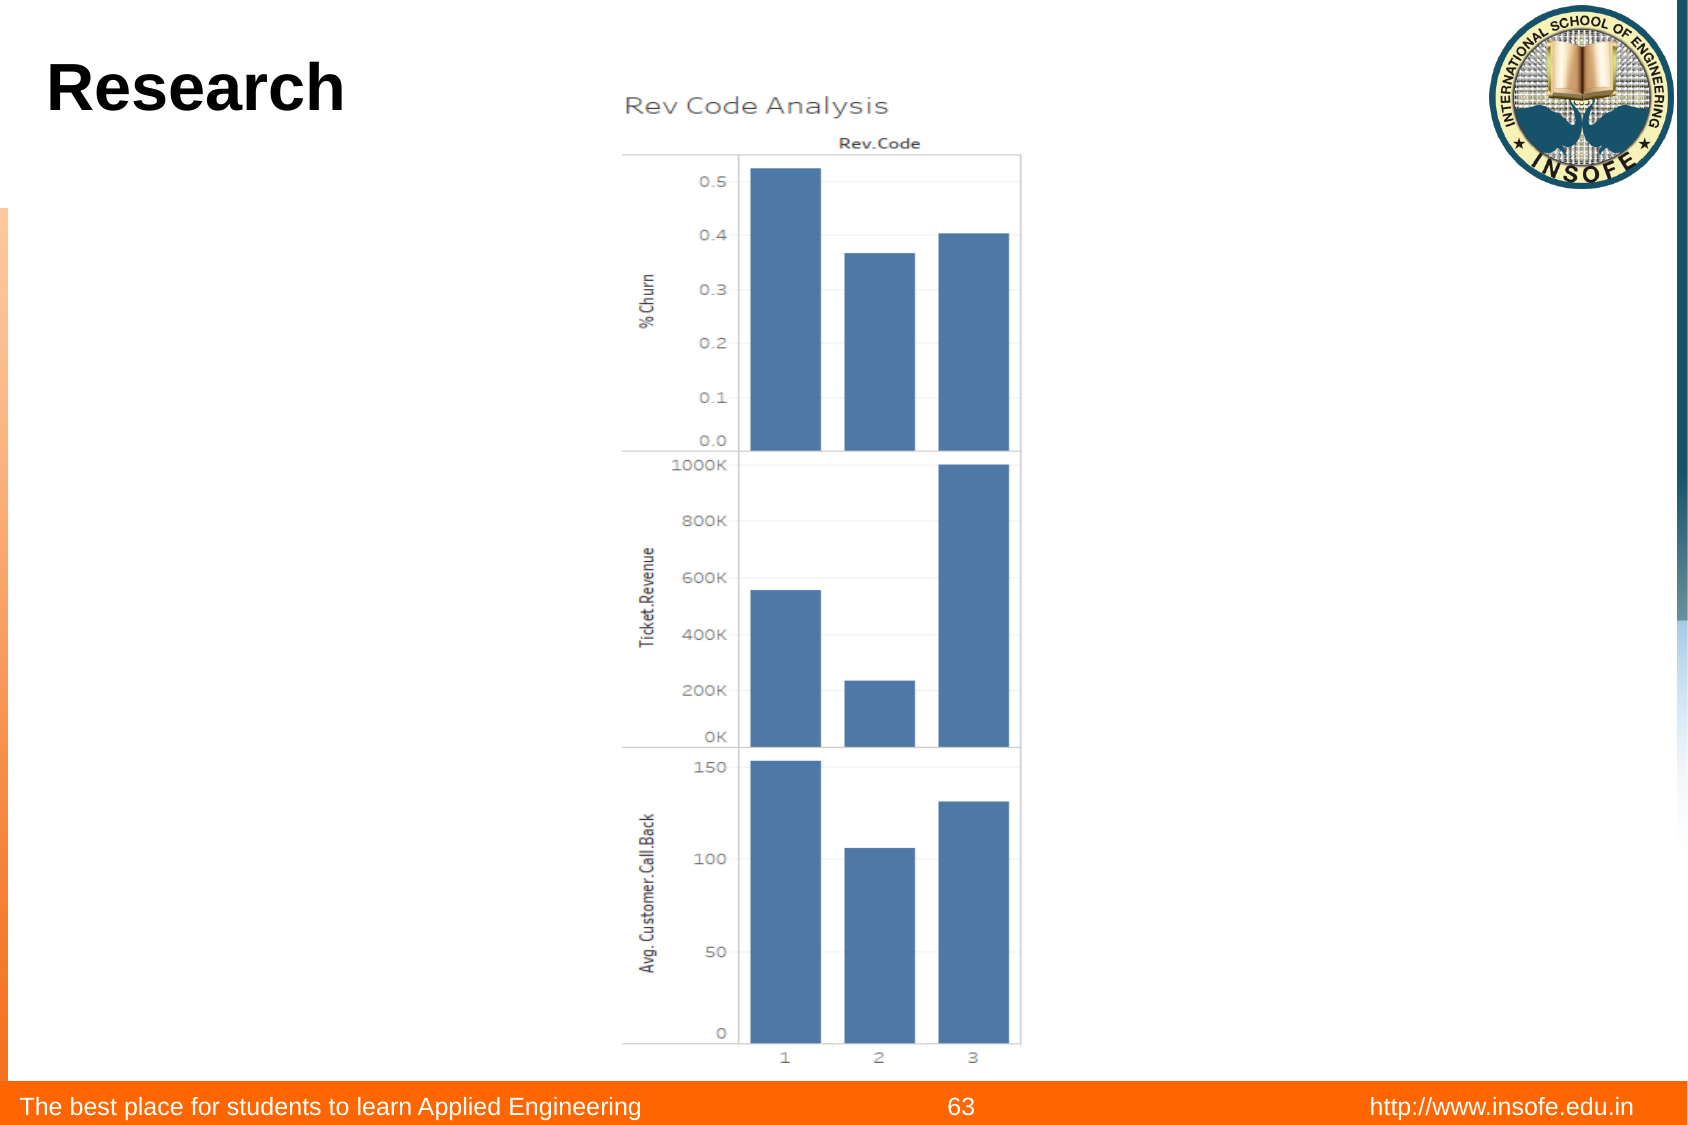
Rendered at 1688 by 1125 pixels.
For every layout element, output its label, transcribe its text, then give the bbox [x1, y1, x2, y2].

picture [616, 87, 1072, 1063]
picture [1677, 0, 1688, 866]
title Research [31, 24, 1379, 143]
picture [0, 208, 8, 1081]
picture [1489, 5, 1674, 189]
